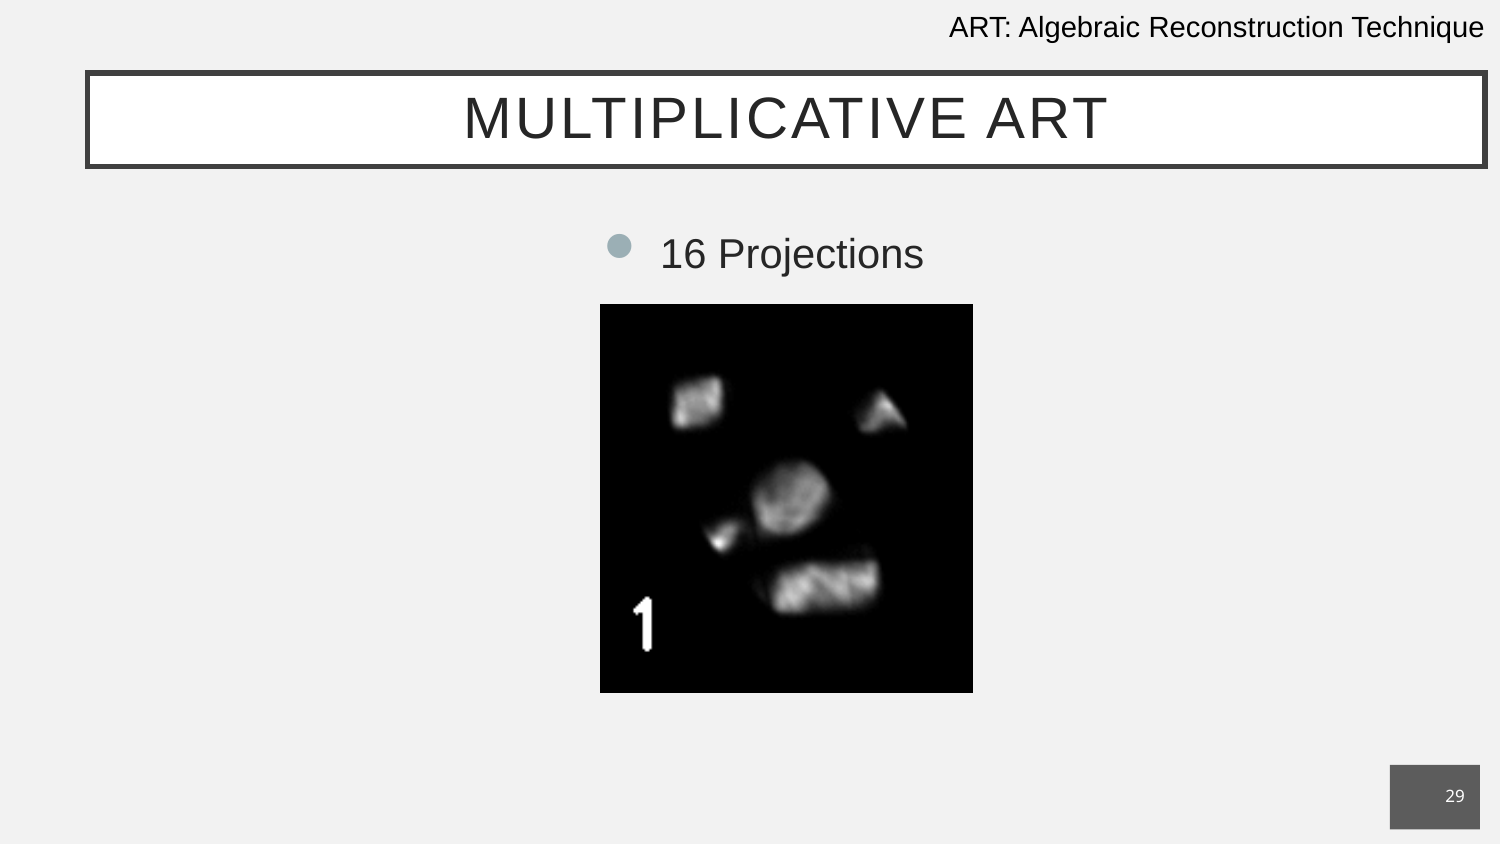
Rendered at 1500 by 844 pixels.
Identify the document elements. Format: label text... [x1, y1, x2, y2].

picture [600, 304, 973, 693]
text_box ART: Algebraic Reconstruction Technique [934, 1, 1500, 51]
list 16 Projections [588, 211, 984, 305]
title Multiplicative ART [85, 70, 1488, 169]
slide_number 28 [1389, 764, 1480, 830]
